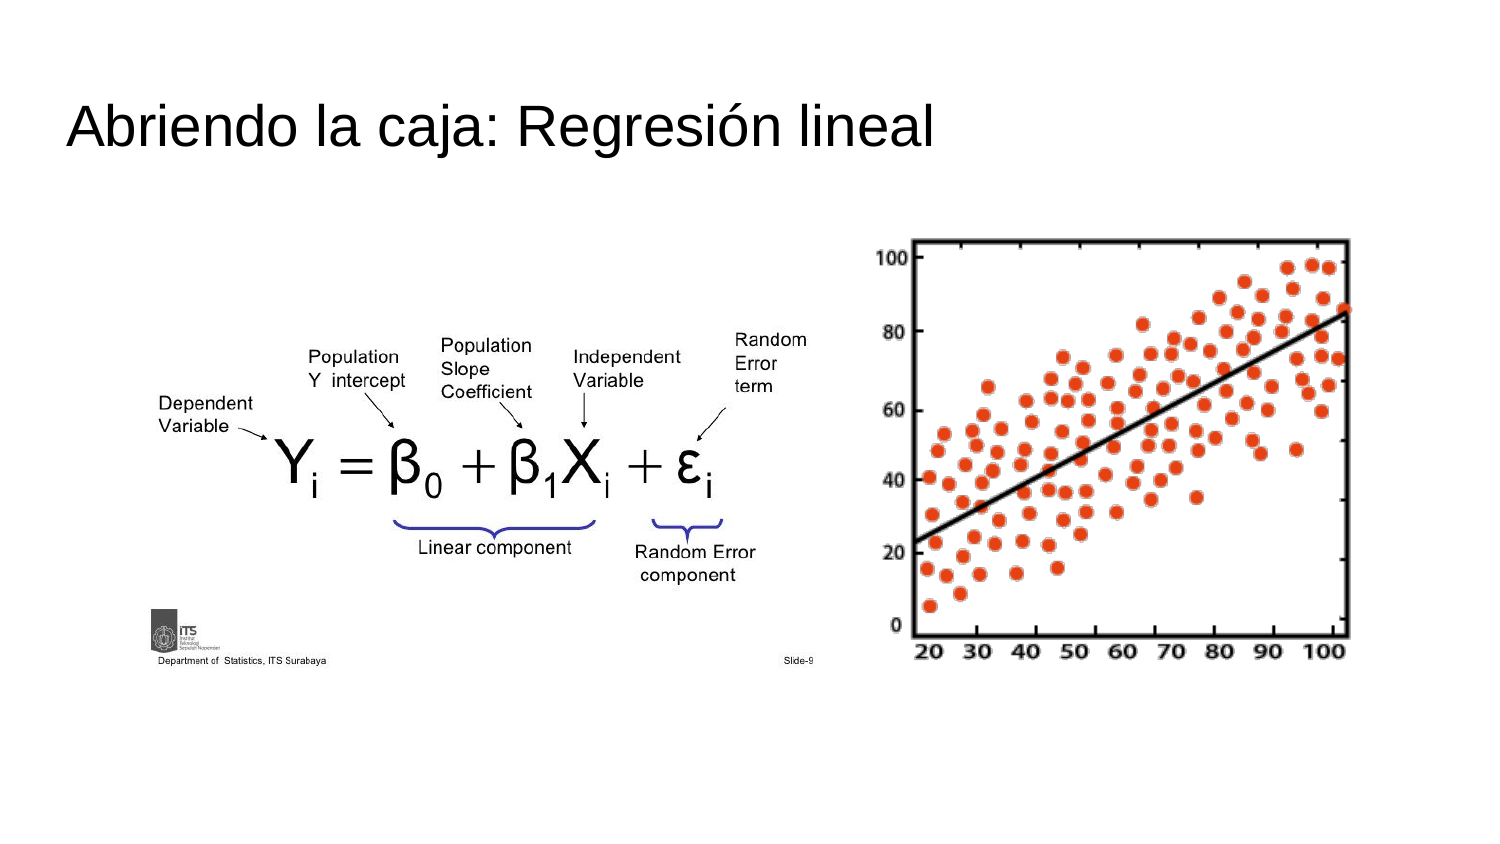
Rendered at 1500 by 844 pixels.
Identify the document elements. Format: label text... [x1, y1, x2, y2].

title Abriendo la caja: Regresión lineal [51, 72, 1449, 167]
picture [139, 269, 831, 670]
picture [875, 235, 1360, 703]
